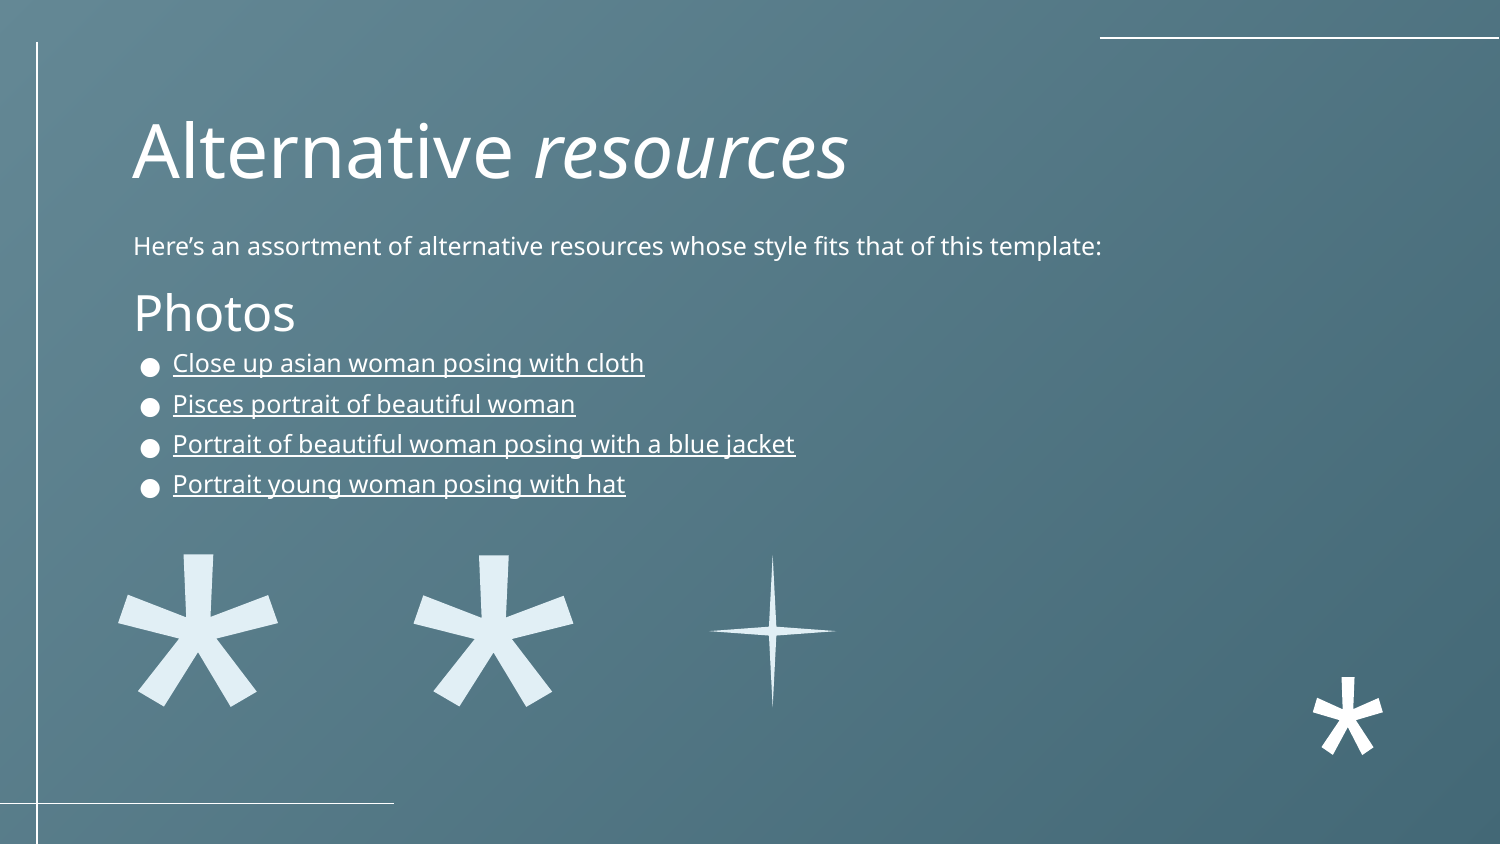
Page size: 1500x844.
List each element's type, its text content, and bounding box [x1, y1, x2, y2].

list Here’s an assortment of alternative resources whose style fits that of this template: Photos Close up asian woman posing with cloth Pisces portrait of beautiful woman Portrait of beautiful woman posing with a blue jacket Portrait young woman posing with hat [118, 215, 1382, 522]
text_box [708, 554, 837, 708]
title Alternative resources [116, 88, 1285, 200]
